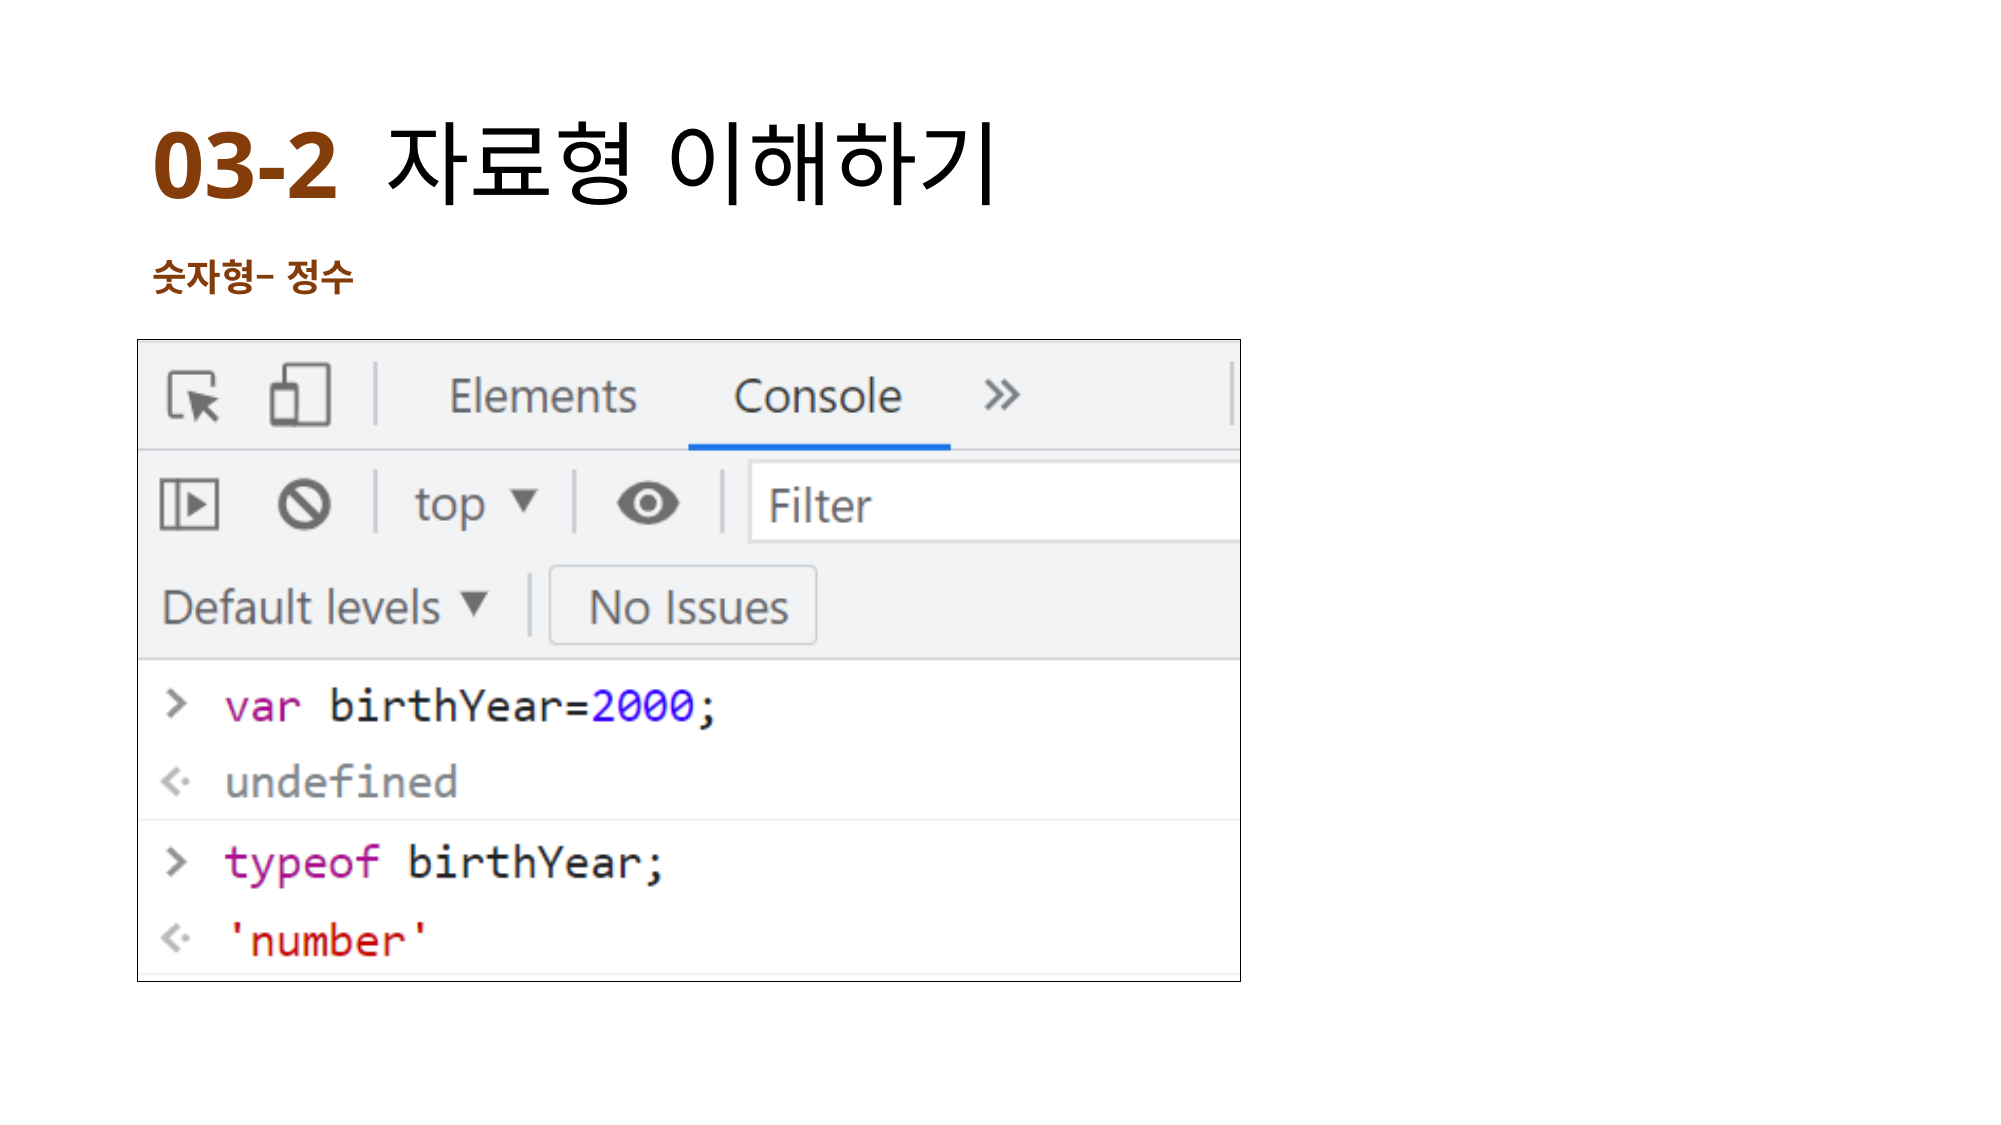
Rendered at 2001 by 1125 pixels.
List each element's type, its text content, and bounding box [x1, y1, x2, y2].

title 03-2 자료형 이해하기 [137, 59, 1863, 278]
text_box 숫자형– 정수 [137, 246, 1506, 307]
picture [137, 339, 1241, 982]
